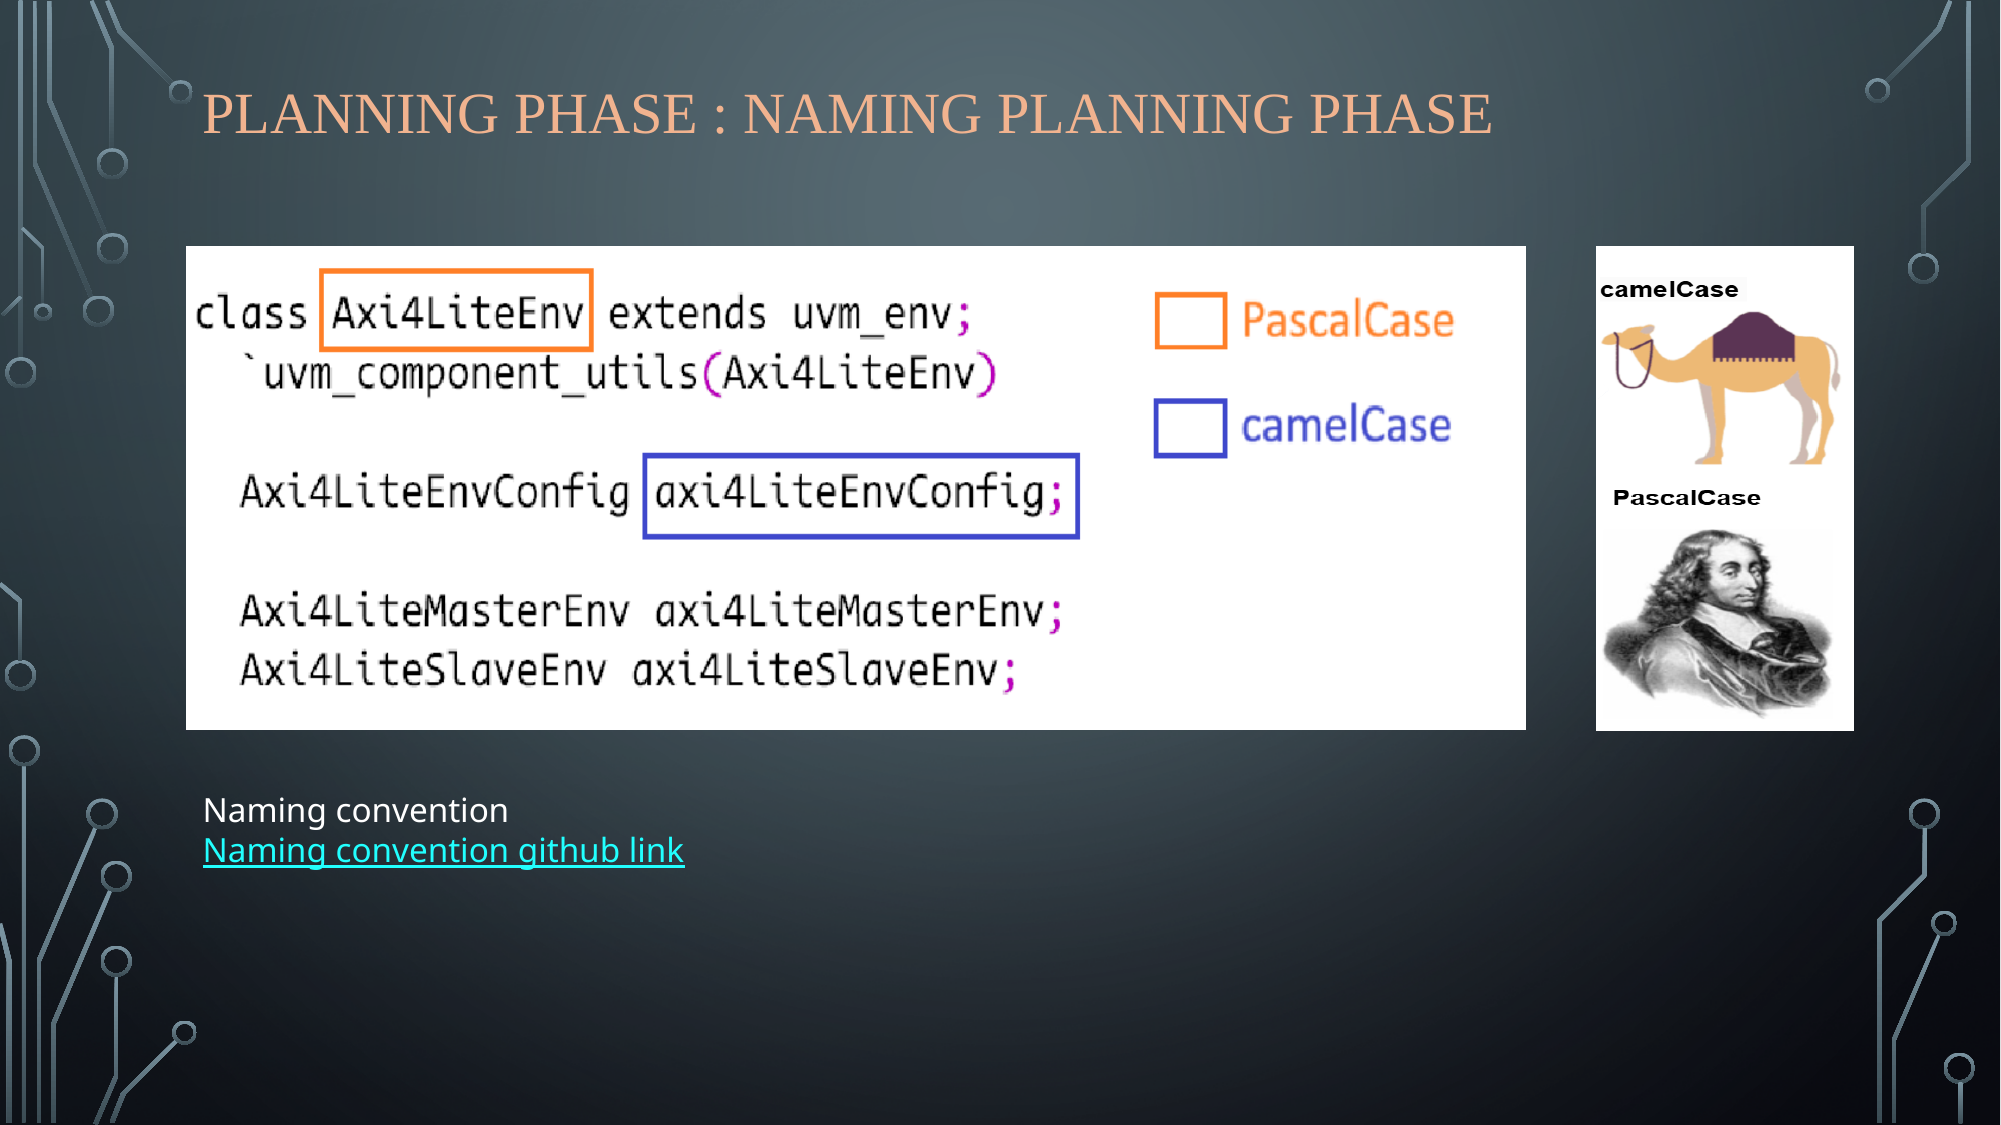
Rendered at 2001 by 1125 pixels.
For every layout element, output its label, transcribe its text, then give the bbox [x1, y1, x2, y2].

picture [186, 246, 1526, 730]
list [1596, 246, 1854, 731]
title Planning Phase : NAMING Planning phase [187, 44, 1813, 186]
text_box Naming convention Naming convention github link ​ [187, 782, 966, 883]
